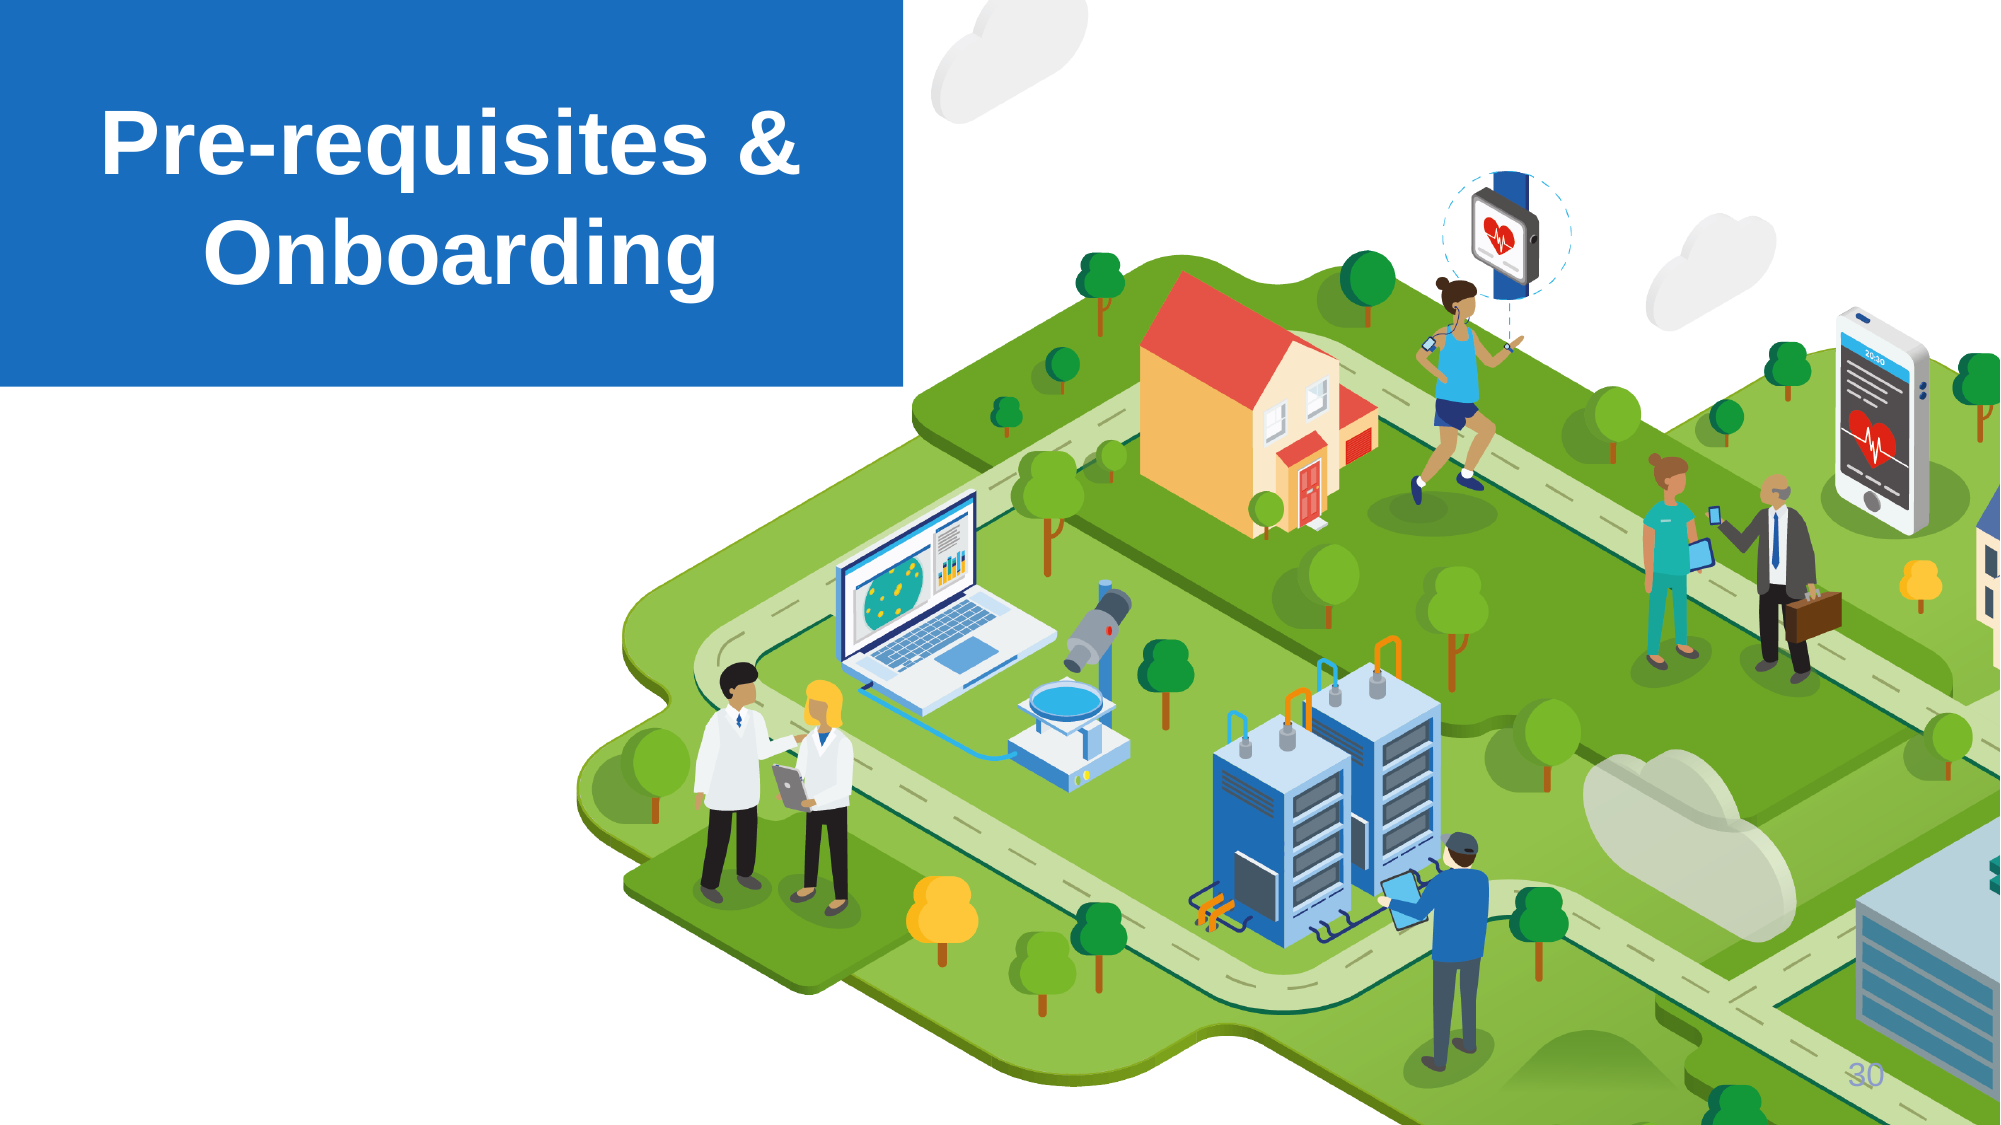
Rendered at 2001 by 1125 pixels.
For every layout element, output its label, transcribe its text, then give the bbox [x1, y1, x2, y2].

slide_number 30 [1433, 1042, 1900, 1103]
picture [530, 0, 2000, 1125]
list Pre-requisites & Onboarding [0, 0, 904, 387]
